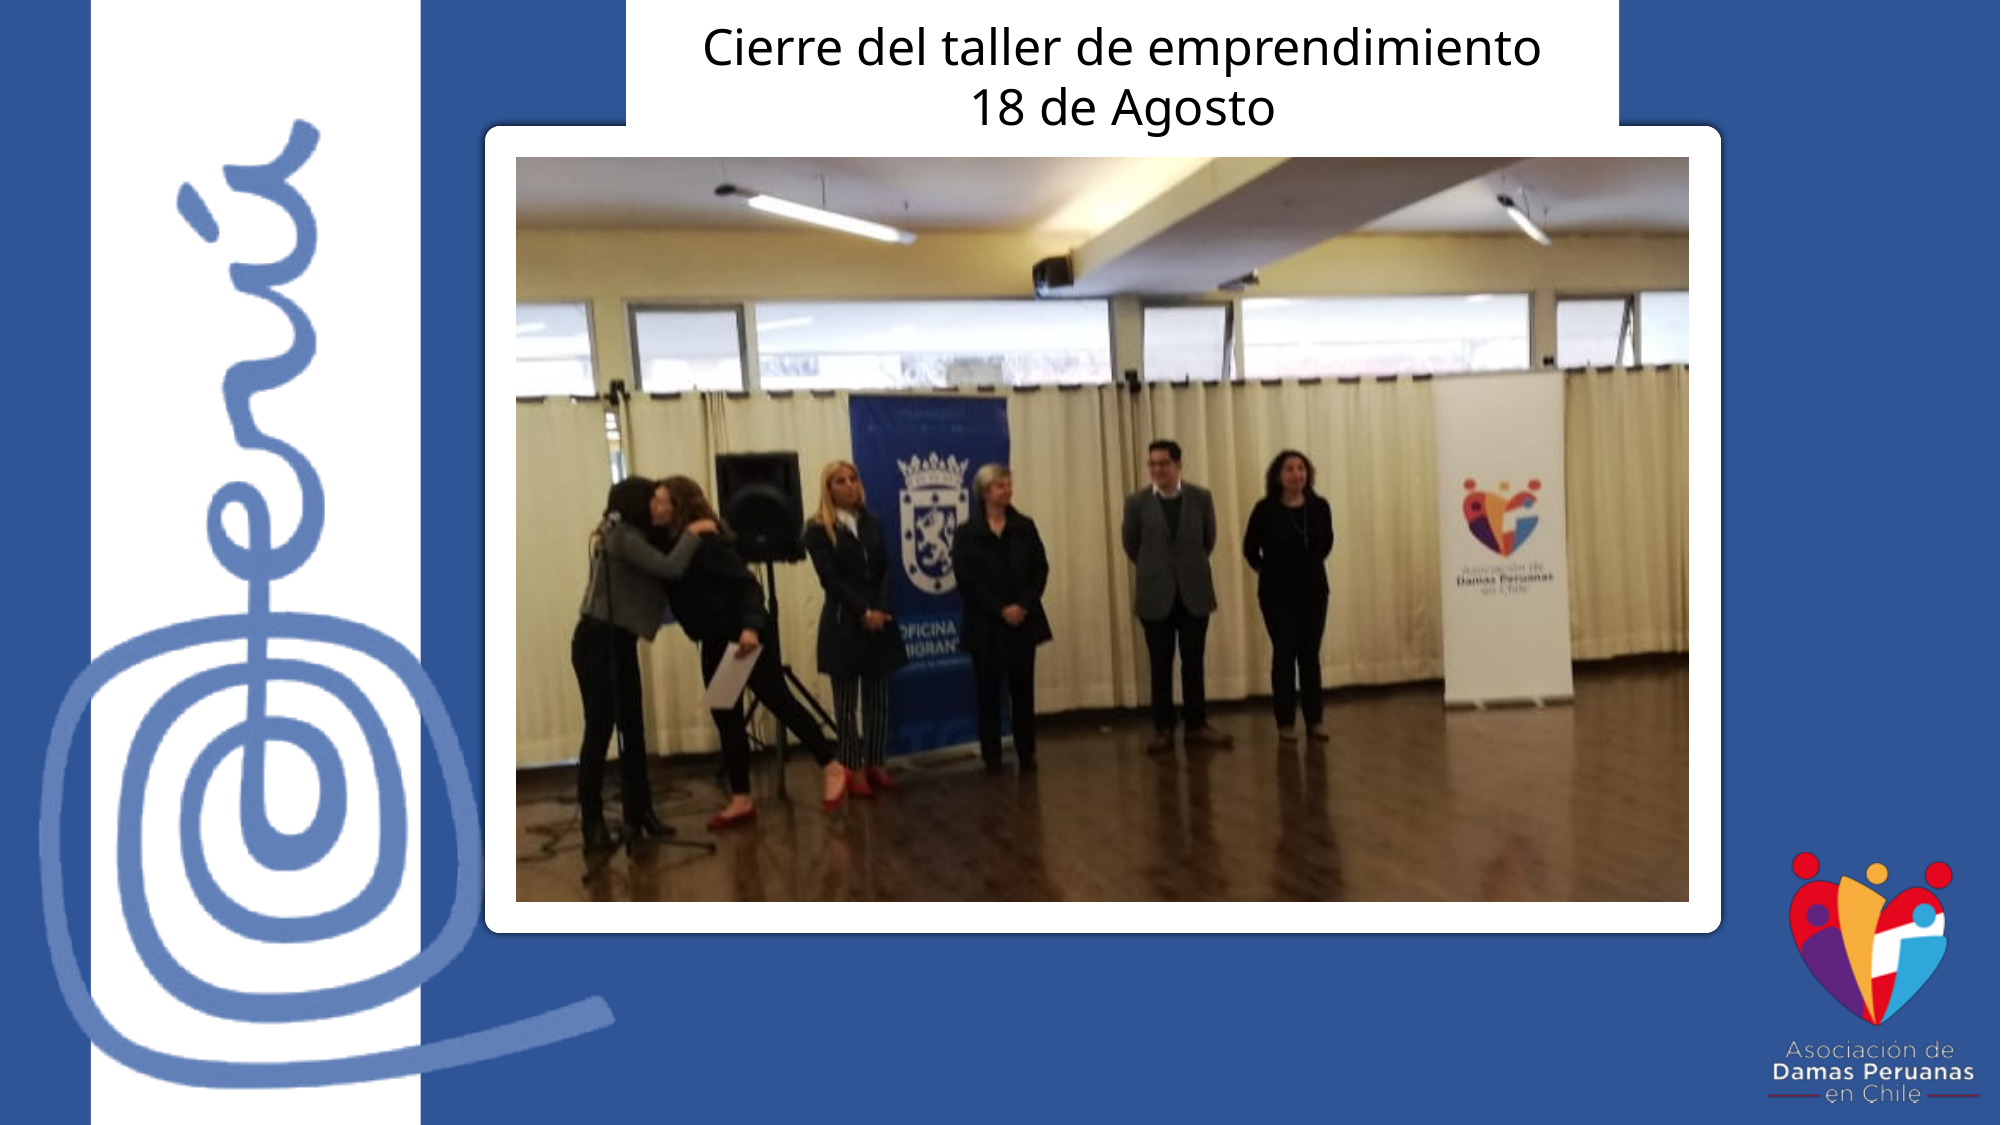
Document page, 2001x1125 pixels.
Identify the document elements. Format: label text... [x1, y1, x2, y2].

picture [1768, 852, 1980, 1103]
picture [515, 156, 1690, 903]
text_box Cierre del taller de emprendimiento 18 de Agosto [625, 0, 1620, 156]
